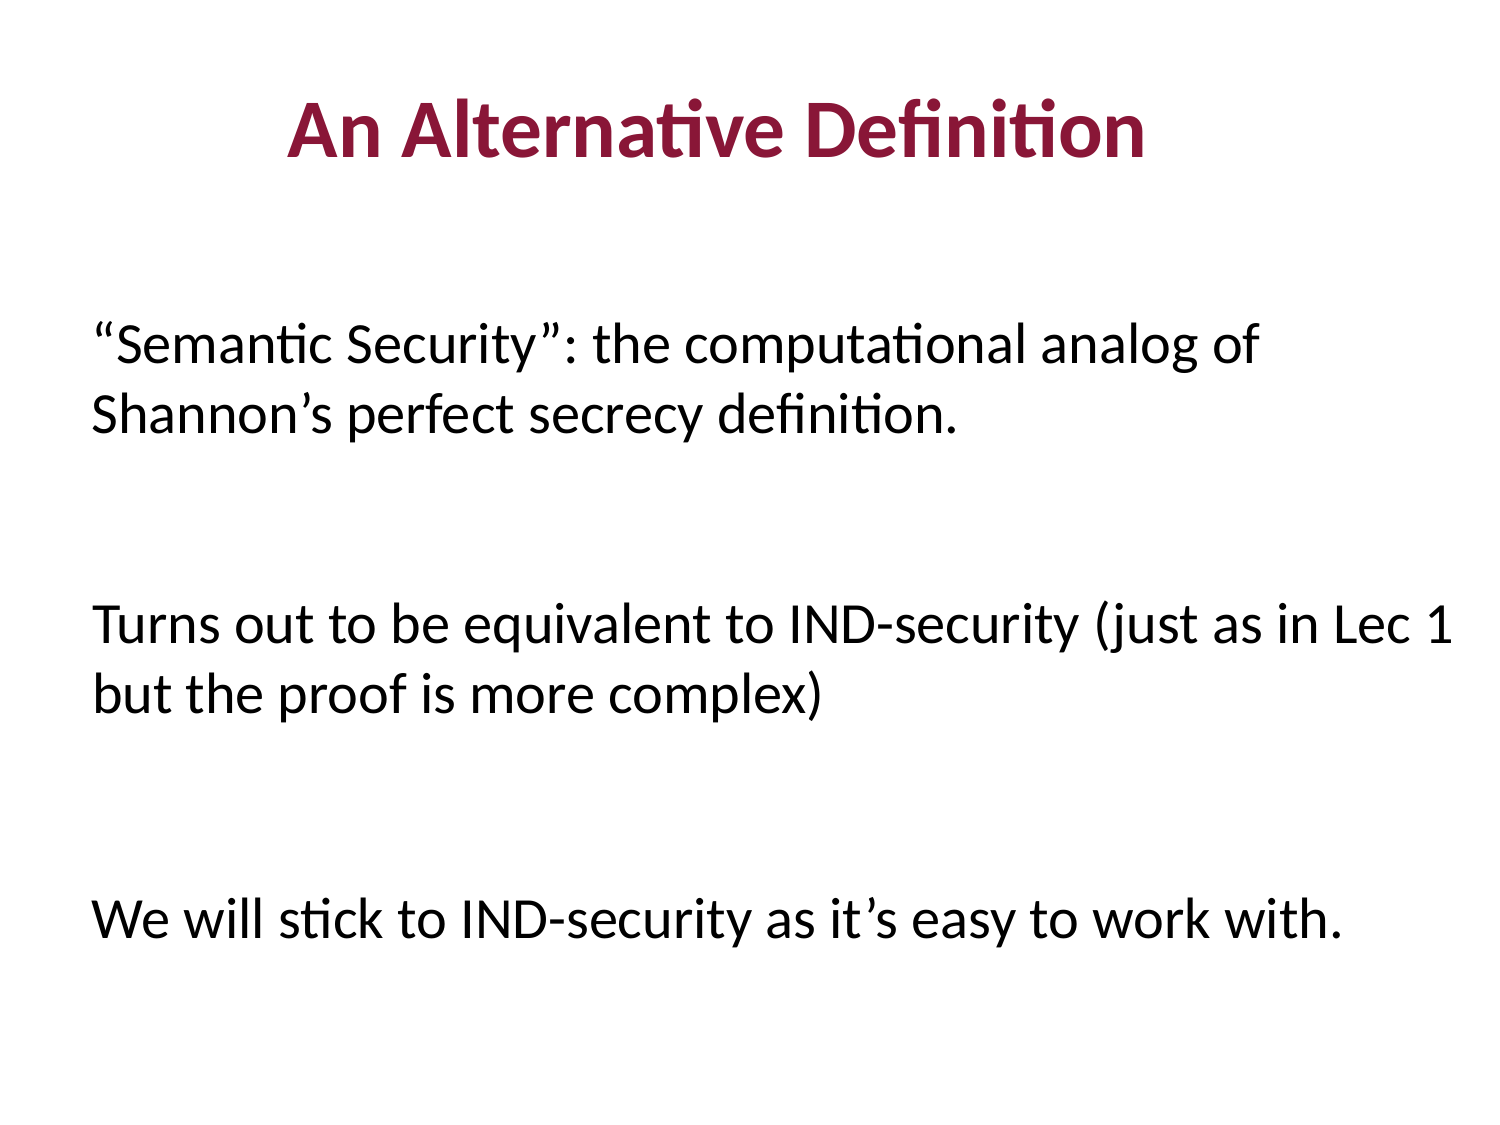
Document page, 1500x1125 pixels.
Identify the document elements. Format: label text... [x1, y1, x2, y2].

text_box We will stick to IND-security as it’s easy to work with. [76, 830, 1500, 1000]
text_box An Alternative Definition [3, 66, 1433, 197]
text_box “Semantic Security”: the computational analog of Shannon’s perfect secrecy definition. [76, 290, 1441, 460]
text_box Turns out to be equivalent to IND-security (just as in Lec 1 but the proof is more complex) [77, 570, 1500, 740]
